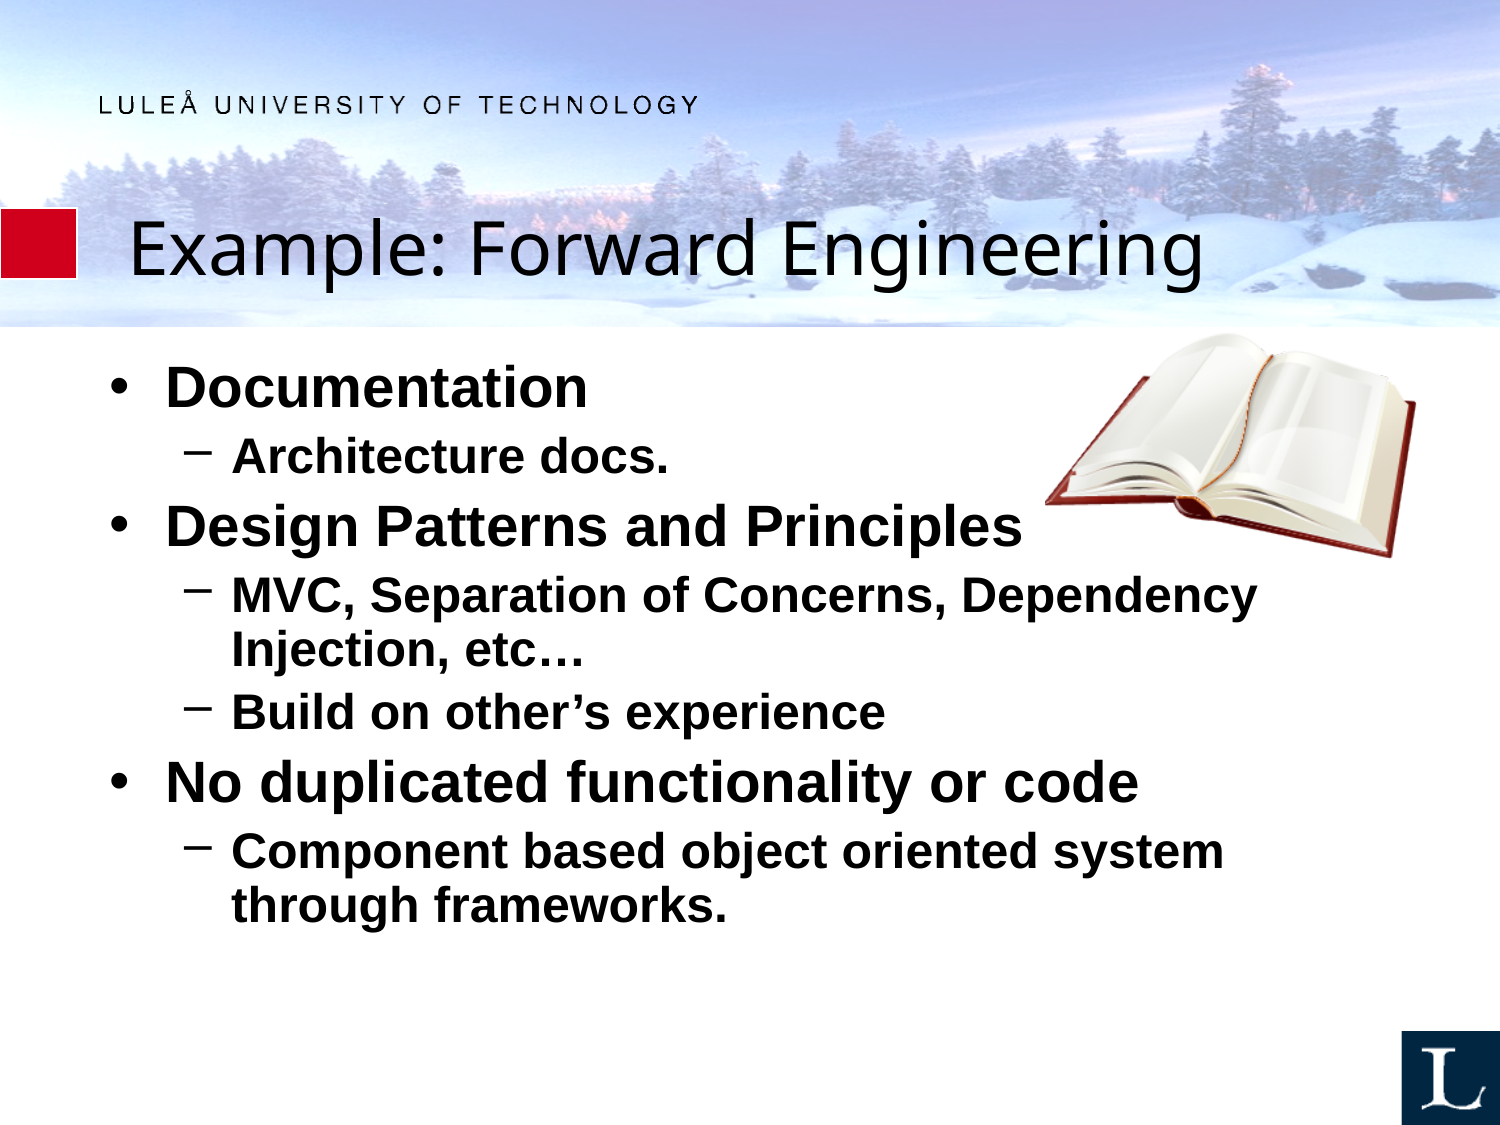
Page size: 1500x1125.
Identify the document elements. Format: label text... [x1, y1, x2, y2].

picture [1399, 1031, 1500, 1125]
list Documentation Architecture docs. Design Patterns and Principles MVC, Separation of Concerns, Dependency Injection, etc… Build on other’s experience No duplicated functionality or code Component based object oriented system through frameworks. [94, 350, 1412, 975]
title Example: Forward Engineering [111, 160, 1412, 330]
picture [1045, 243, 1423, 621]
picture [100, 90, 697, 114]
